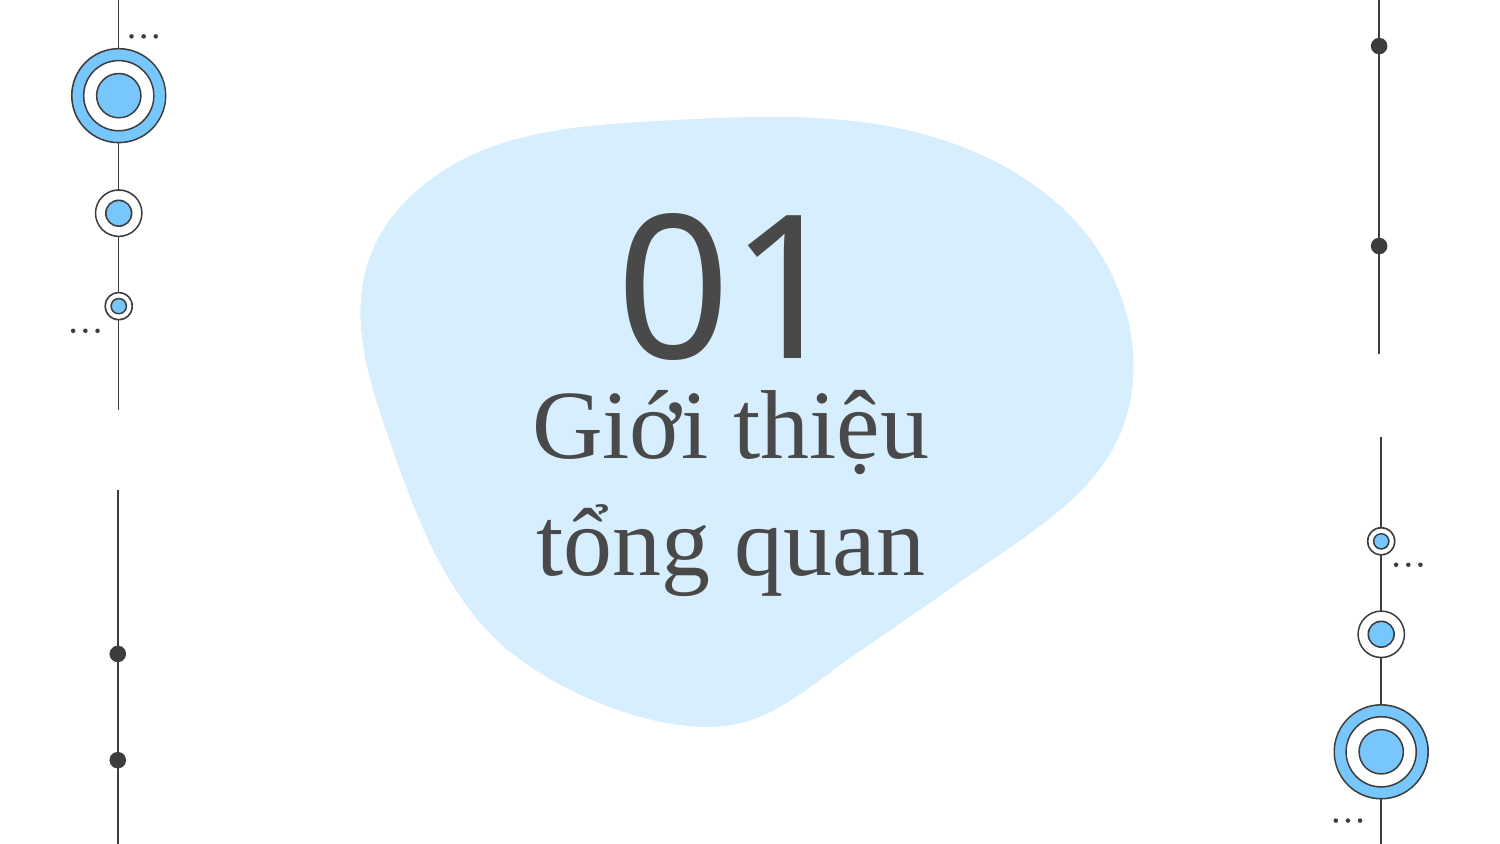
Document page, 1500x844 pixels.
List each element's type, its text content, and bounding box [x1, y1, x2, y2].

title Giới thiệu tổng quan [468, 351, 994, 604]
title 01 [487, 190, 975, 366]
